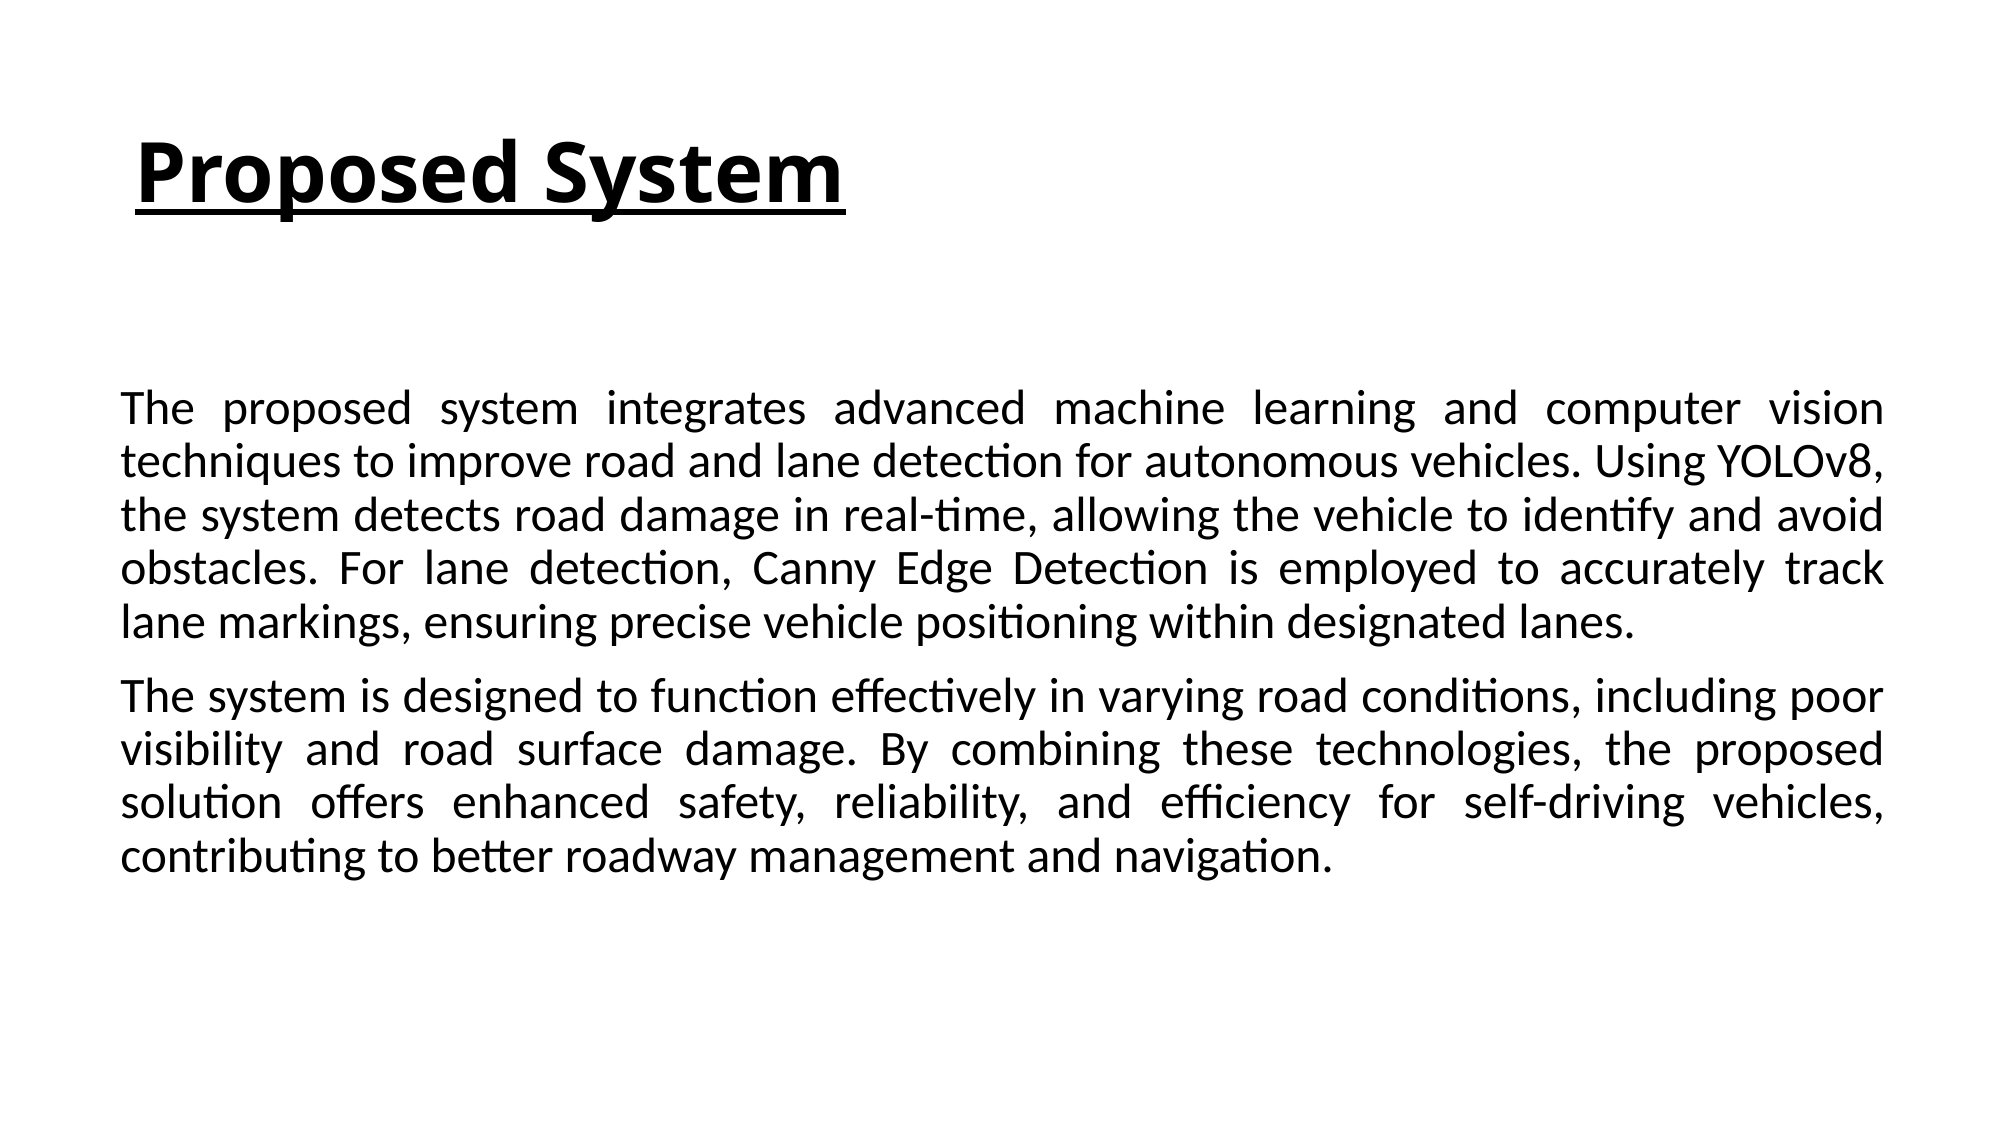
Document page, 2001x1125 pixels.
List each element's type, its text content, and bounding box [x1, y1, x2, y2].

subtitle The proposed system integrates advanced machine learning and computer vision techniques to improve road and lane detection for autonomous vehicles. Using YOLOv8, the system detects road damage in real-time, allowing the vehicle to identify and avoid obstacles. For lane detection, Canny Edge Detection is employed to accurately track lane markings, ensuring precise vehicle positioning within designated lanes. The system is designed to function effectively in varying road conditions, including poor visibility and road surface damage. By combining these technologies, the proposed solution offers enhanced safety, reliability, and efficiency for self-driving vehicles, contributing to better roadway management and navigation. [105, 294, 1900, 940]
title Proposed System [119, 82, 1620, 229]
